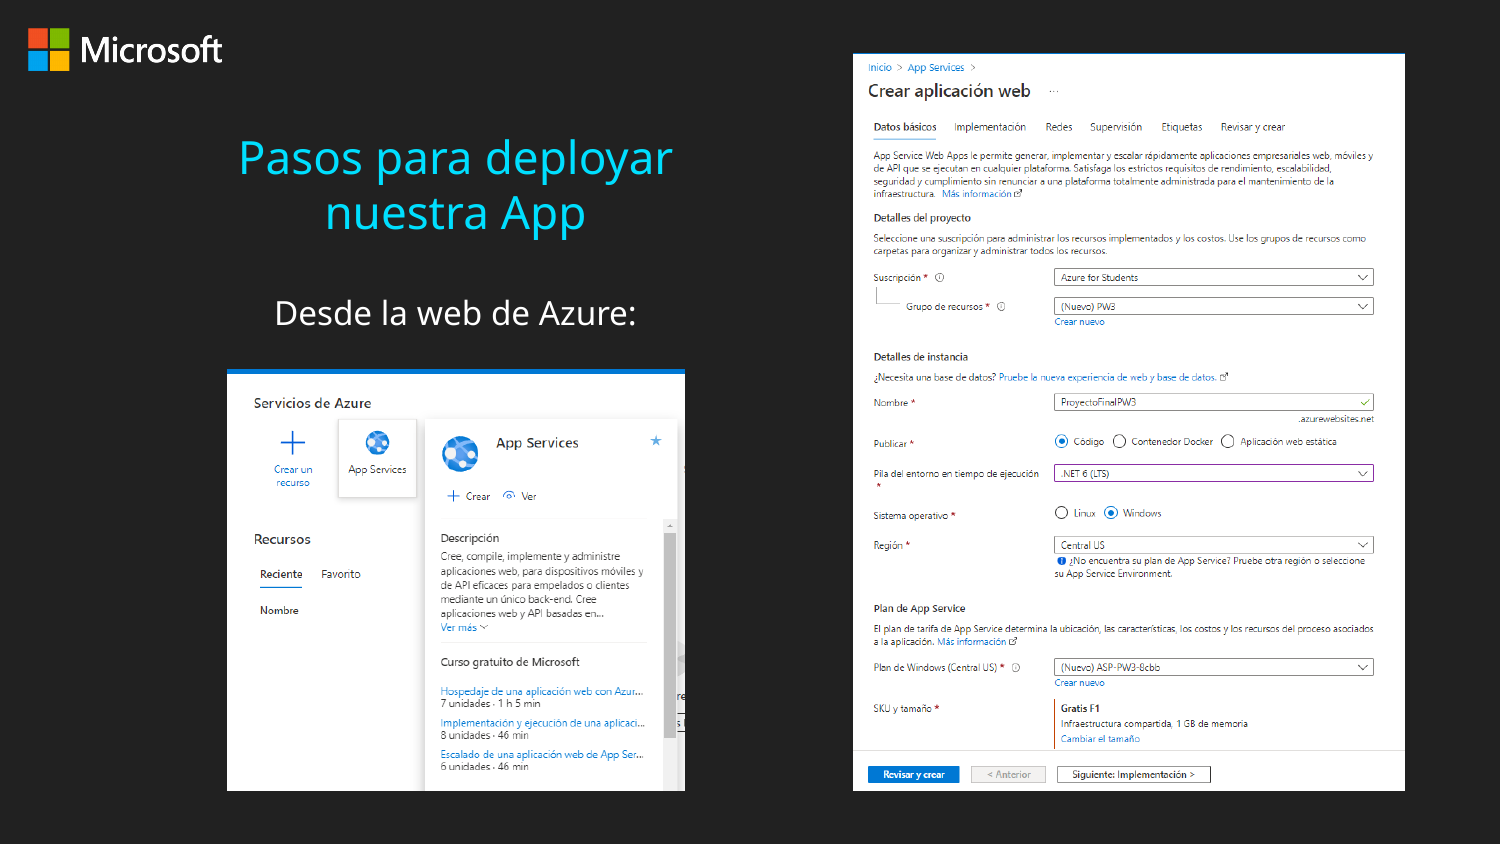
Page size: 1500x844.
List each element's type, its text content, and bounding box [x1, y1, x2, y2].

text_box Pasos para deployar nuestra App [142, 113, 769, 254]
picture [852, 53, 1405, 791]
text_box Desde la web de Azure: [173, 276, 738, 347]
picture [27, 28, 223, 71]
picture [227, 369, 685, 791]
